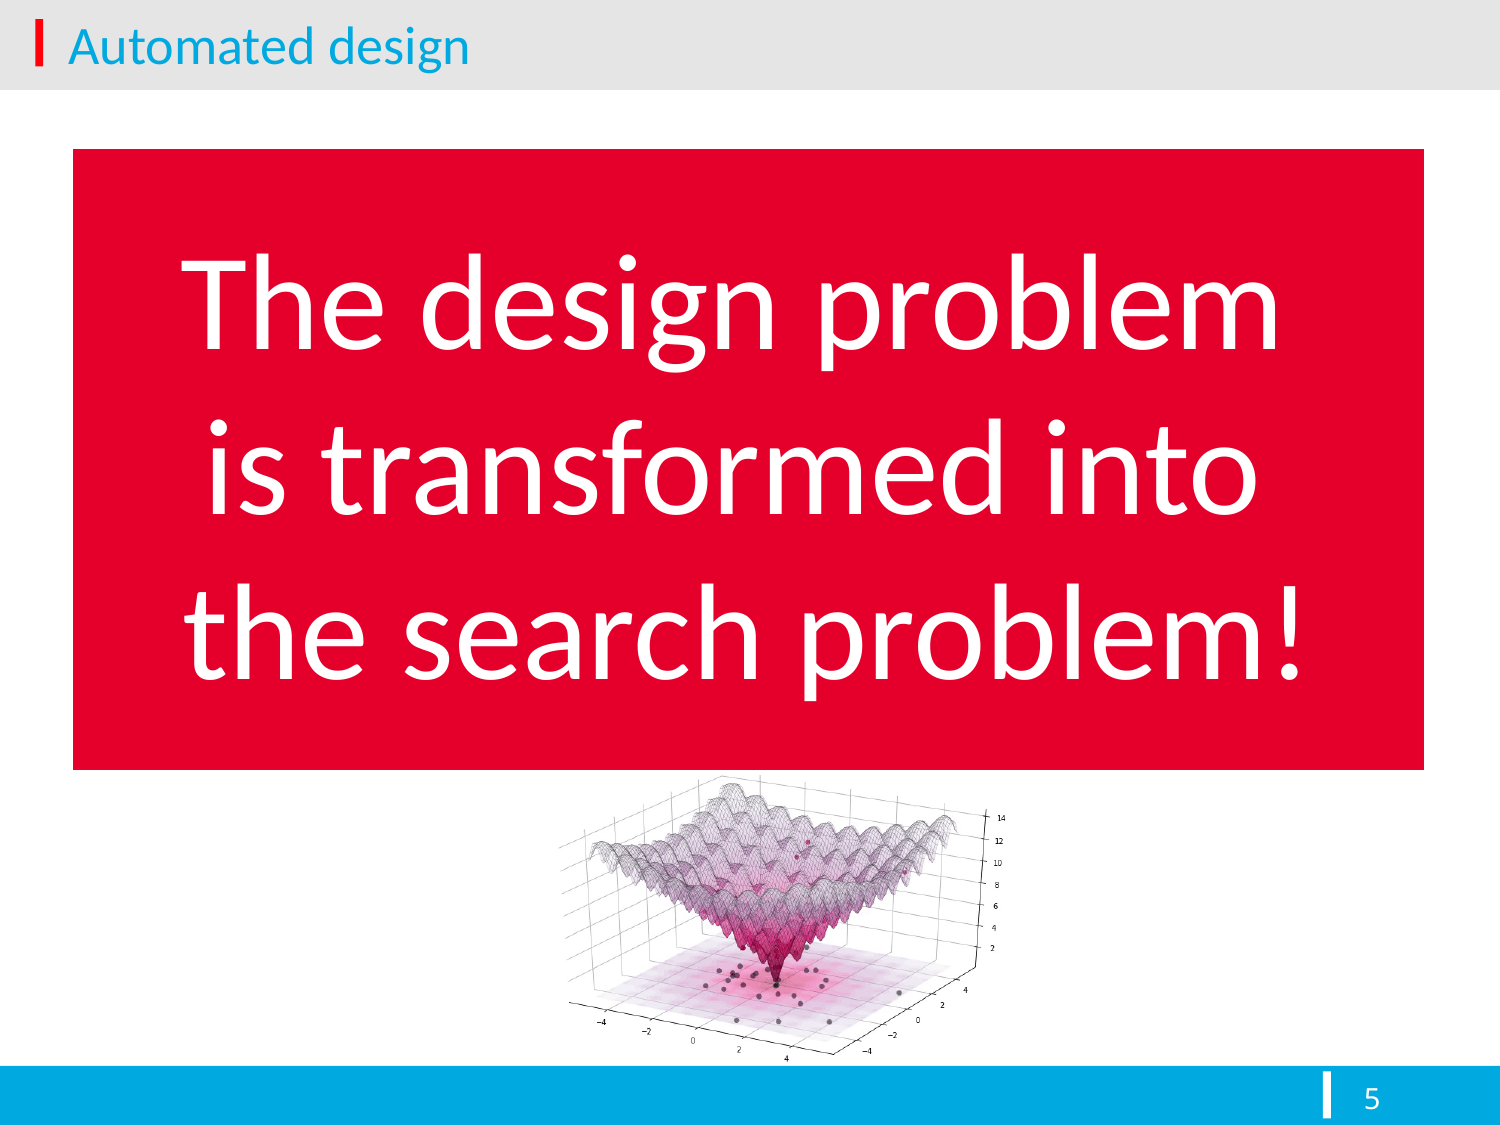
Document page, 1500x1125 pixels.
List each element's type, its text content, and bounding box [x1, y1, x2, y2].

slide_number 5 [1348, 1072, 1485, 1125]
text_box The design problem is transformed into the search problem! [73, 149, 1424, 770]
title Automated design [53, 18, 1500, 68]
picture [554, 771, 1008, 1065]
